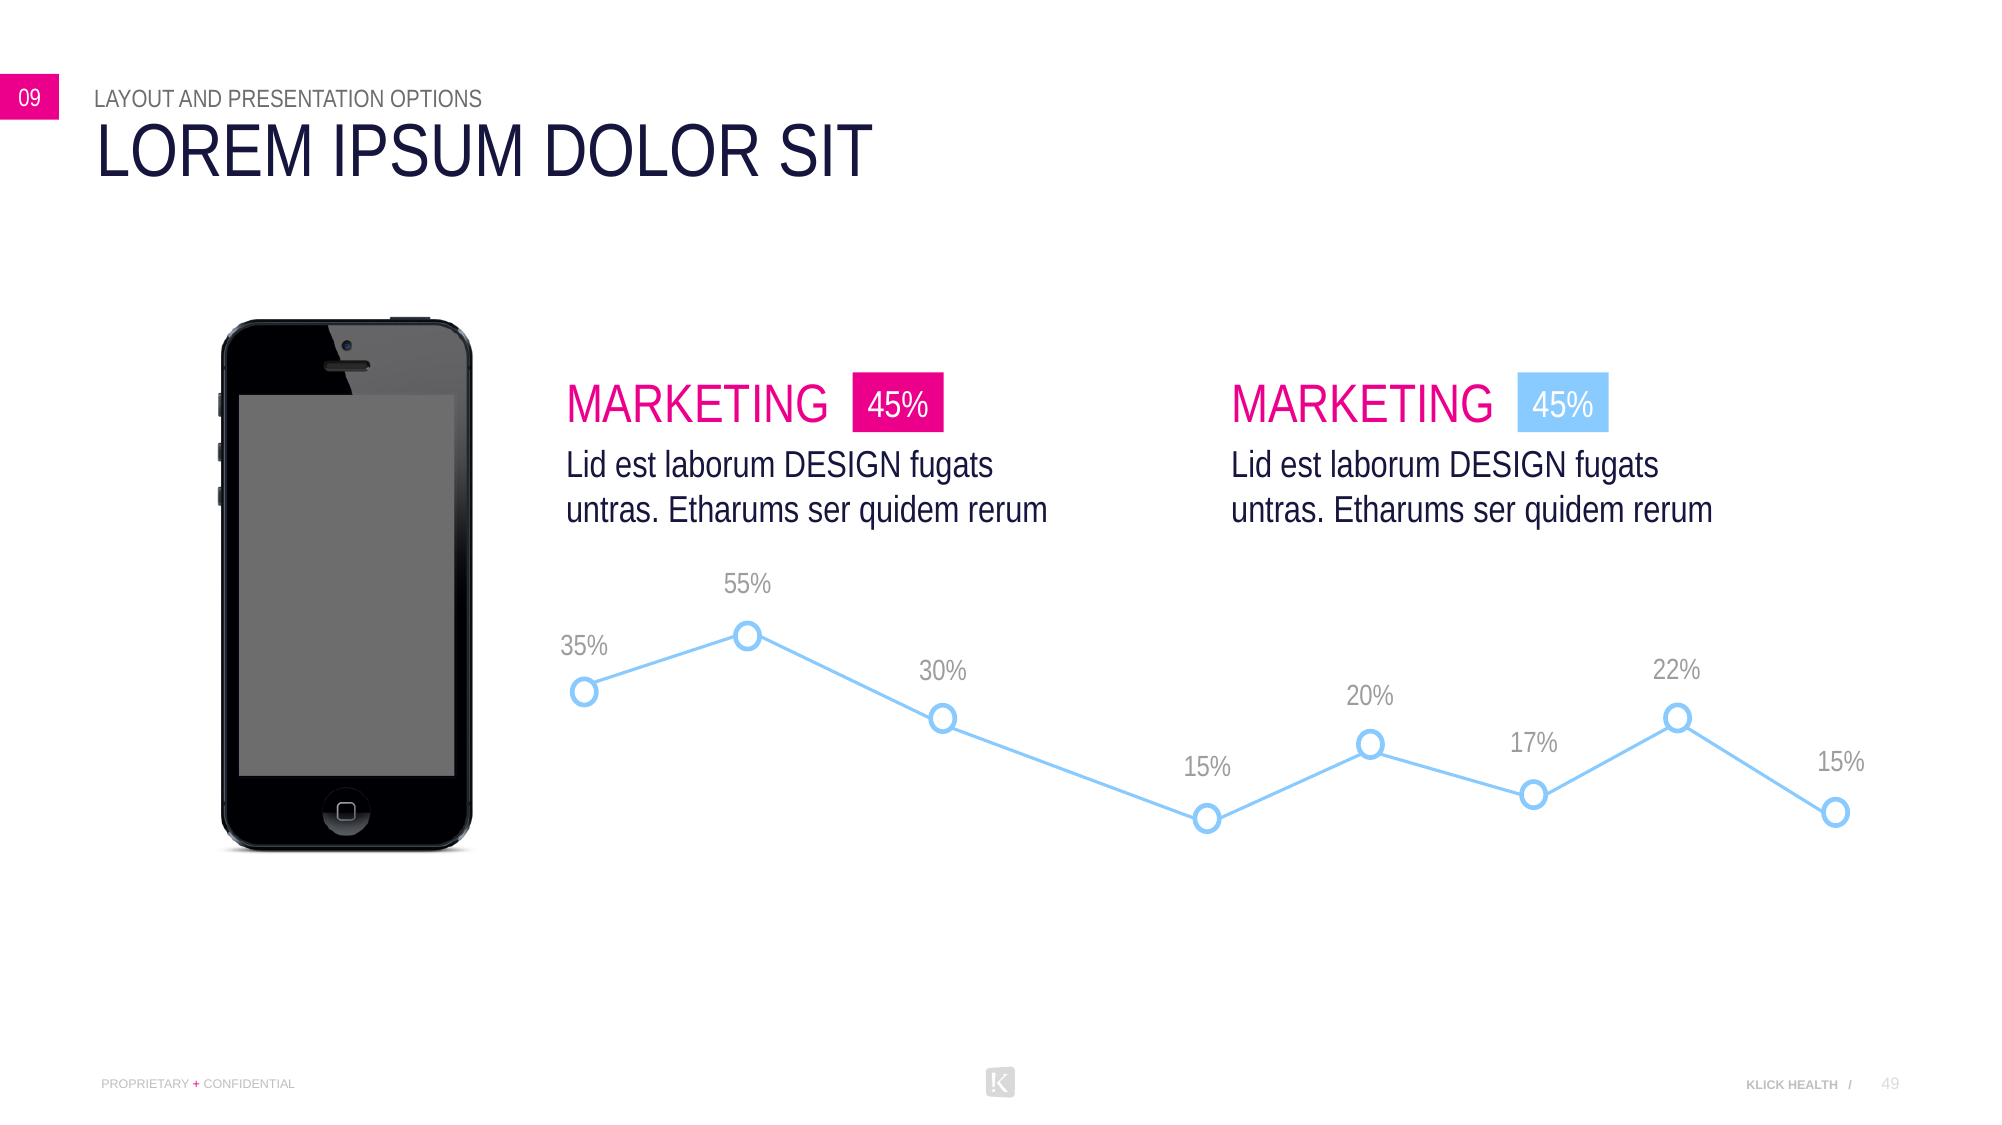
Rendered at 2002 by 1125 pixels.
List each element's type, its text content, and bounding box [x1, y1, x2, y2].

text_box Marketing Lid est laborum DESIGN fugats untras. Etharums ser quidem rerum [1231, 368, 1725, 555]
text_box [544, 557, 1881, 832]
list 09 [0, 73, 59, 120]
slide_number 49 [1860, 1072, 1900, 1094]
text_box Marketing Lid est laborum DESIGN fugats untras. Etharums ser quidem rerum [566, 368, 1060, 555]
list layout and presentation options [87, 83, 1391, 114]
text_box 45% [1517, 372, 1609, 433]
title LOREM IPSUM DOLOR SIT [96, 119, 1897, 192]
picture [182, 289, 515, 891]
